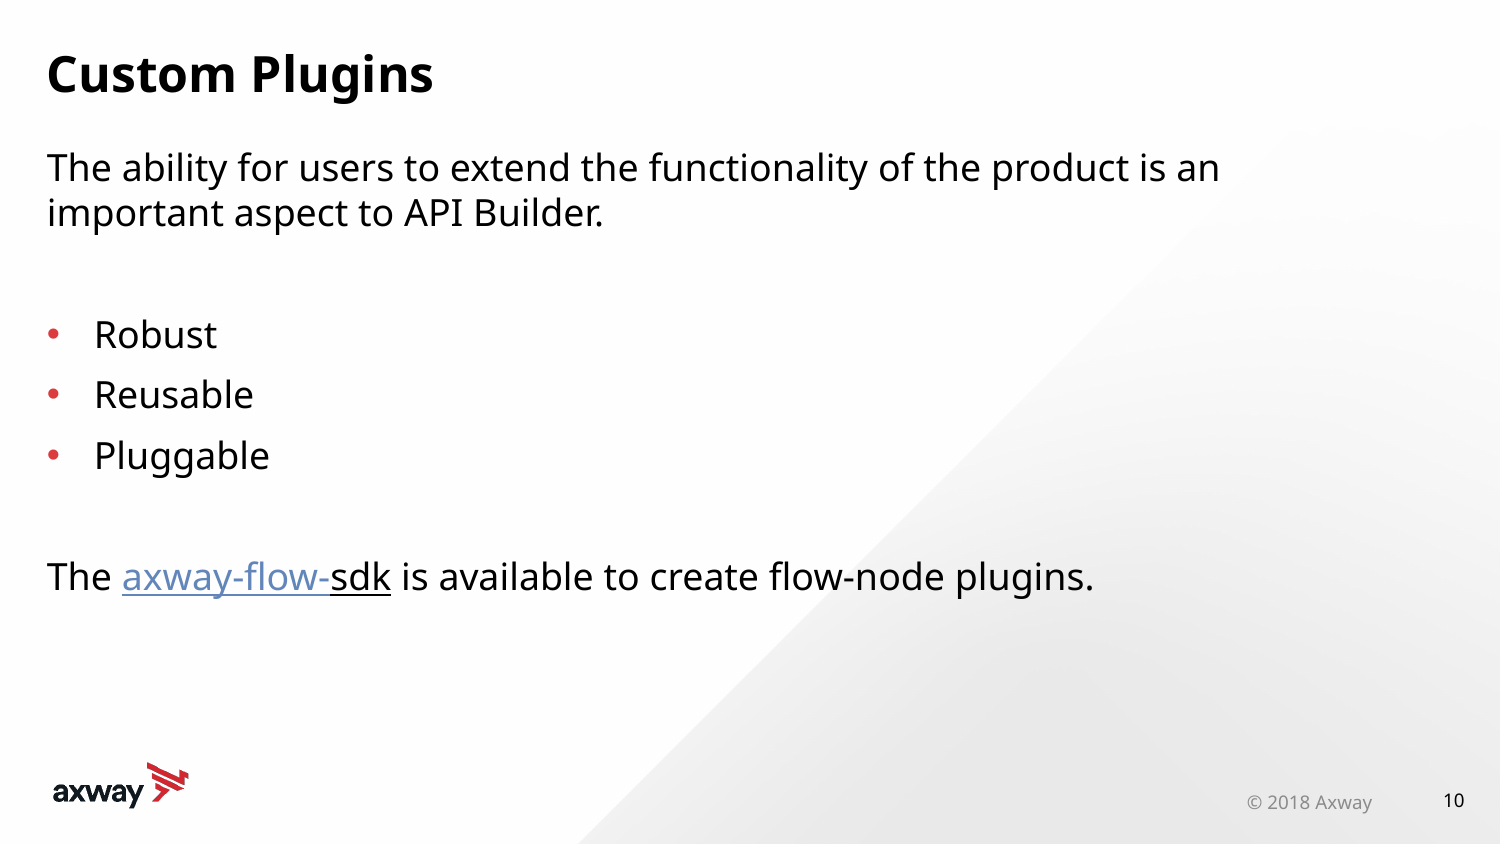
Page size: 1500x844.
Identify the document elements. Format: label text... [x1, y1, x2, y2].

footer © 2018 Axway [885, 779, 1393, 824]
list The ability for users to extend the functionality of the product is an important aspect to API Builder. Robust Reusable Pluggable The axway-flow-sdk is available to create flow-node plugins. [46, 136, 1393, 720]
title Custom Plugins [46, 42, 1269, 136]
picture [0, 0, 1500, 844]
